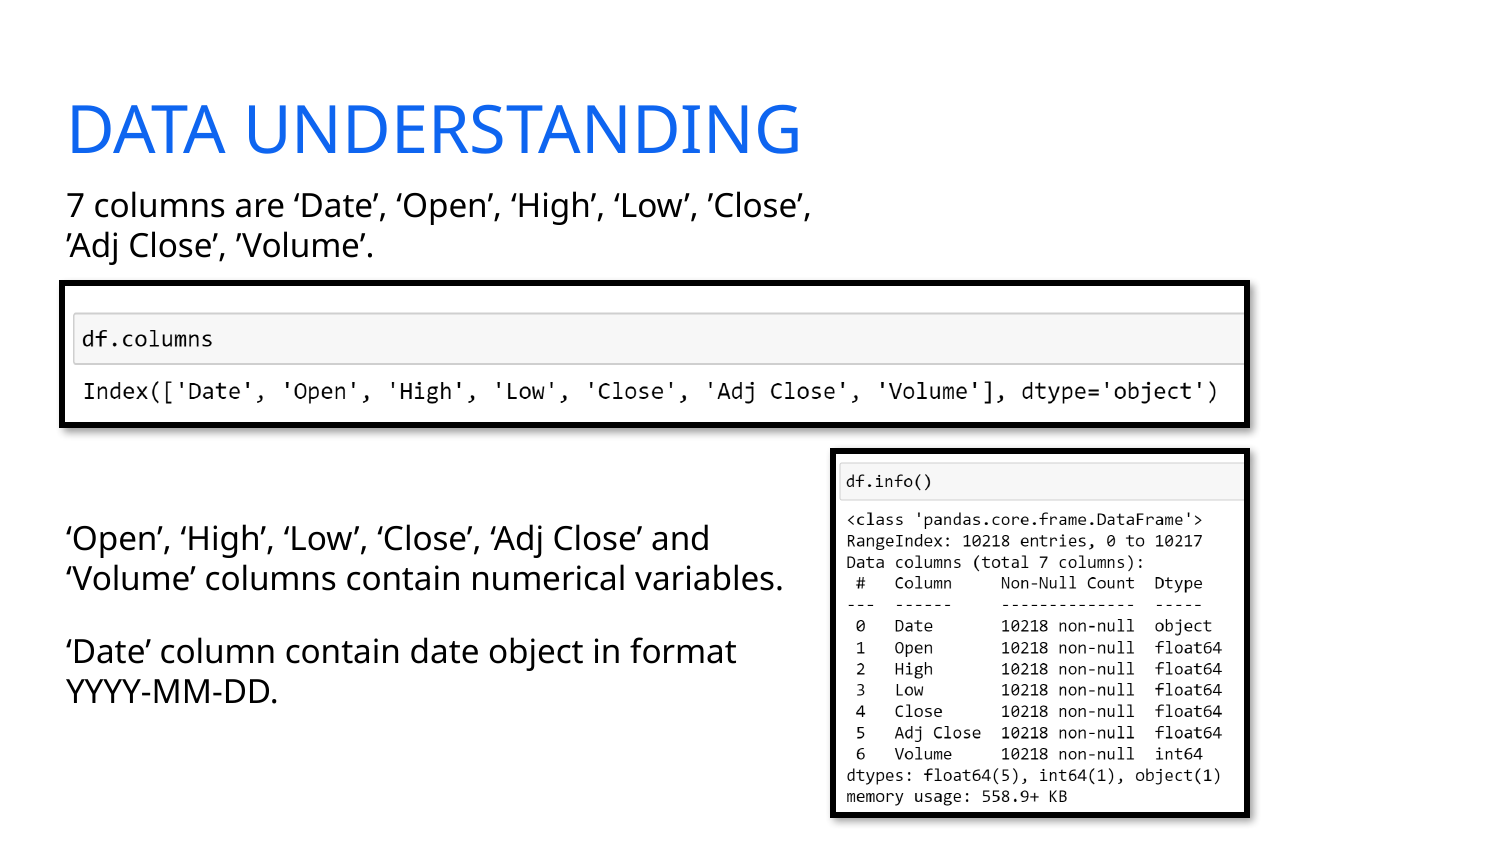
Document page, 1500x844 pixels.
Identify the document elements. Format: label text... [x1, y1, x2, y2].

picture [65, 286, 1245, 422]
title DATA UNDERSTANDING [51, 61, 1449, 182]
picture [835, 453, 1244, 813]
text_box 7 columns are ‘Date’, ‘Open’, ‘High’, ‘Low’, ’Close’, ’Adj Close’, ’Volume’. ‘Open’, ‘High’, ‘Low’, ‘Close’, ‘Adj Close’ and ‘Volume’ columns contain numerical variables. ‘Date’ column contain date object in format YYYY-MM-DD. [51, 169, 836, 654]
